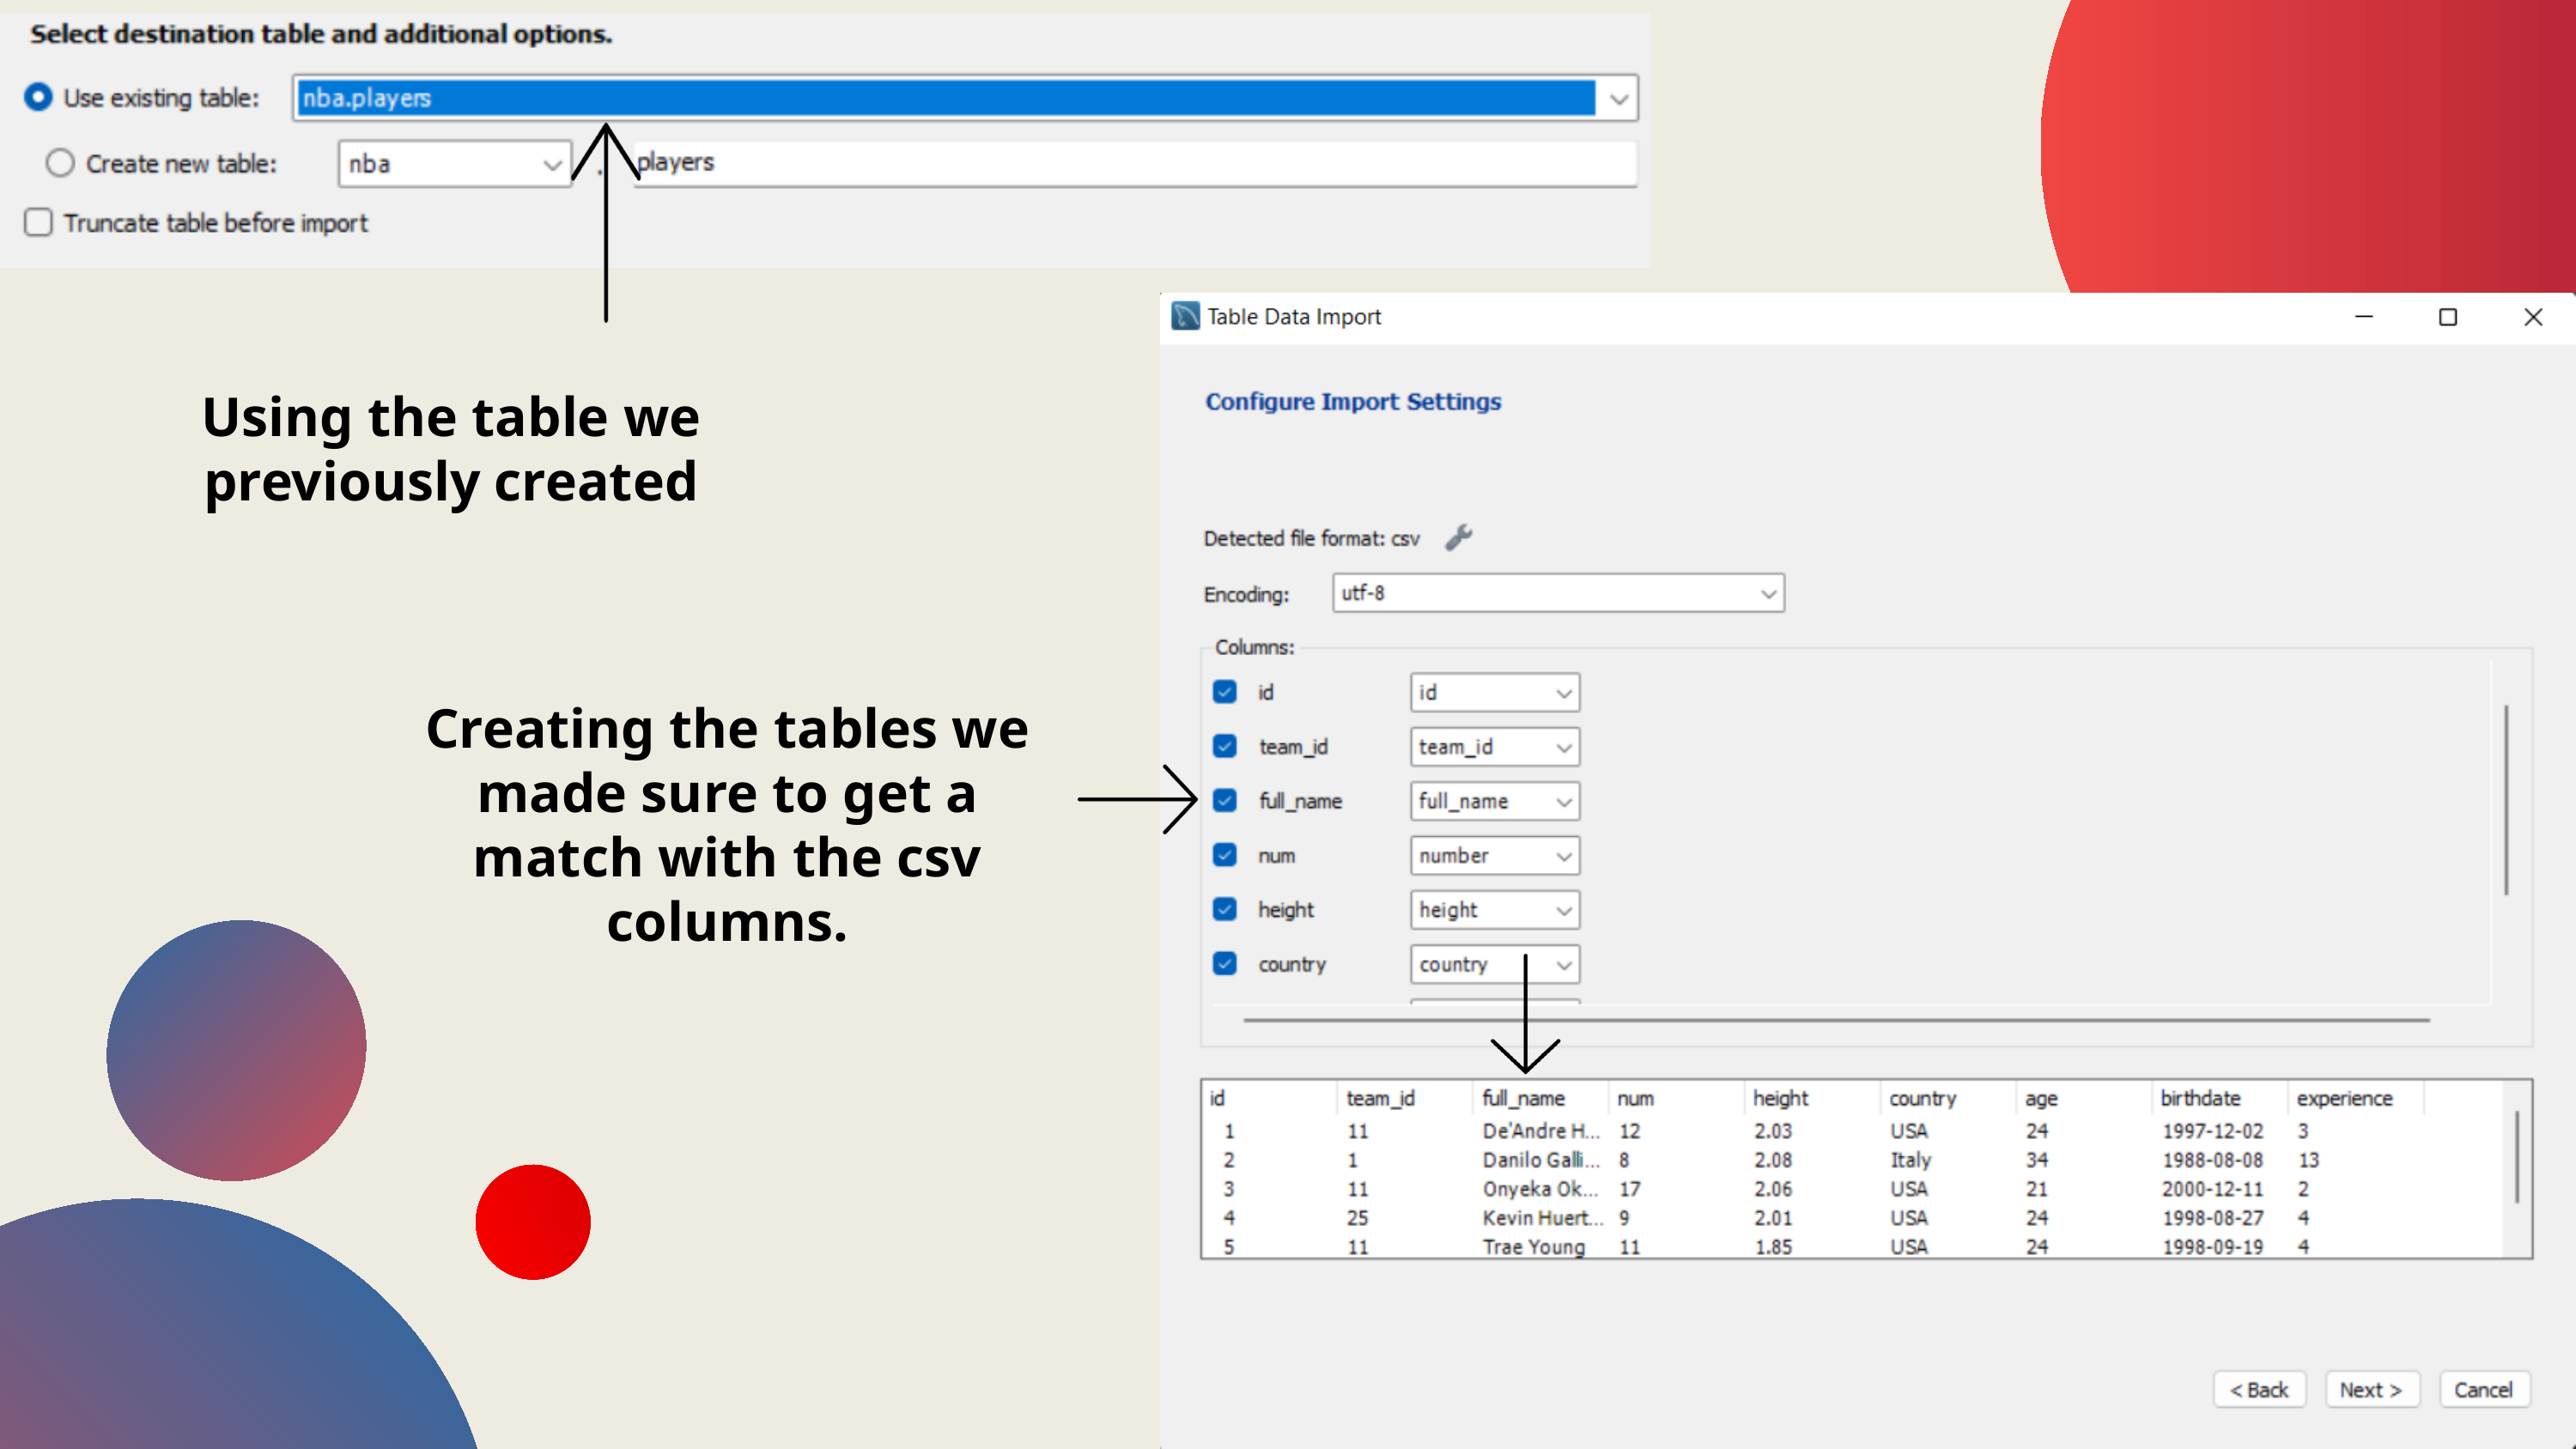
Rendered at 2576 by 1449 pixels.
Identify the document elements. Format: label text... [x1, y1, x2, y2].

text_box [0, 1197, 479, 1449]
text_box [474, 1162, 592, 1282]
text_box [105, 919, 368, 1183]
picture [1042, 292, 2576, 1449]
text_box [2038, 0, 2576, 292]
text_box Using the table we previously created [137, 383, 765, 512]
picture [0, 13, 1651, 384]
text_box Creating the tables we made sure to get a match with the csv columns. [414, 694, 1042, 952]
